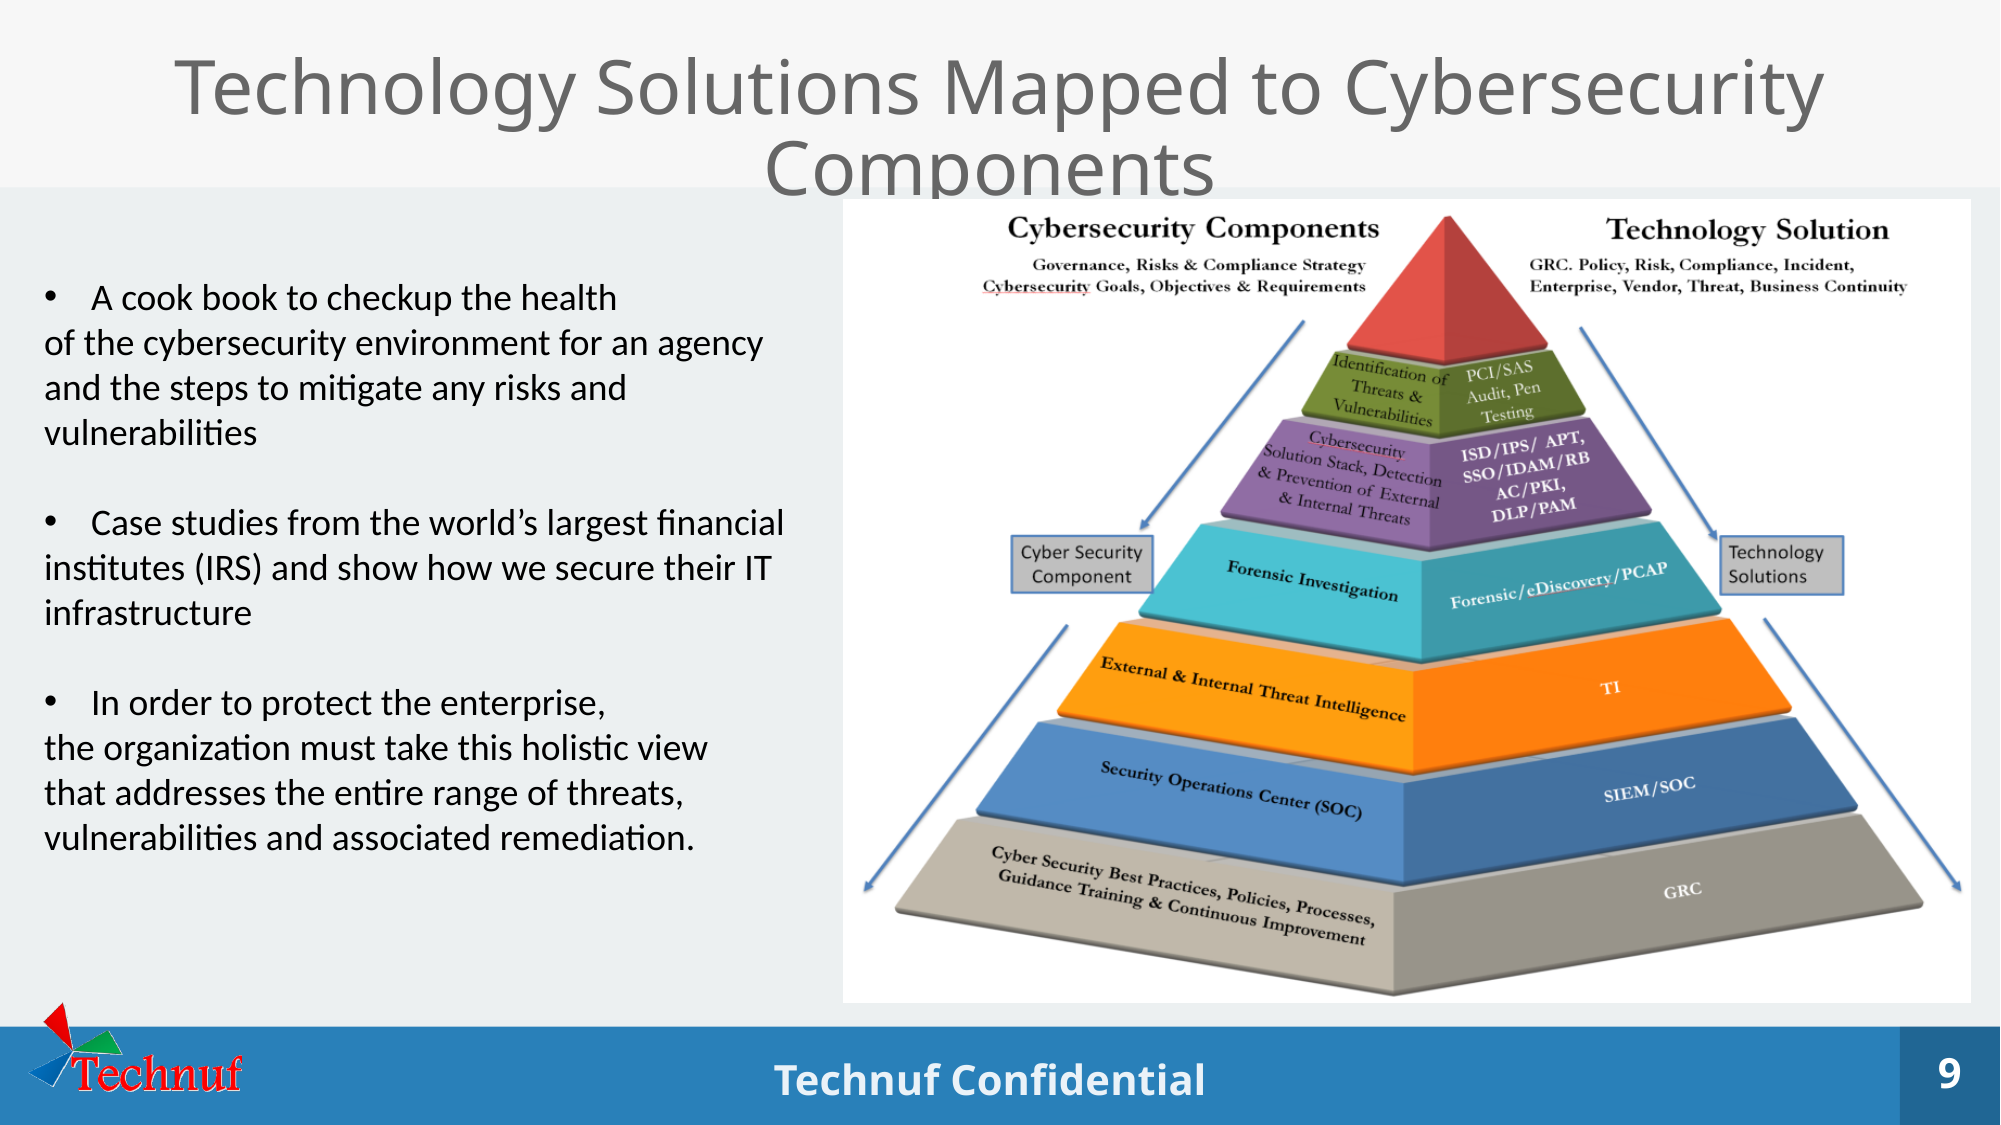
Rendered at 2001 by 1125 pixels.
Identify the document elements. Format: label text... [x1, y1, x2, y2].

picture [843, 199, 1971, 1003]
picture [28, 1002, 242, 1109]
title Technology Solutions Mapped to Cybersecurity Components [75, 50, 1925, 138]
text_box A cook book to checkup the health of the cybersecurity environment for an agency and the steps to mitigate any risks and vulnerabilities Case studies from the world’s largest financial institutes (IRS) and show how we secure their IT infrastructure In order to protect the enterprise, the organization must take this holistic view that addresses the entire range of threats, vulnerabilities and associated remediation. [29, 265, 810, 866]
slide_number 9 [1899, 1026, 2000, 1125]
